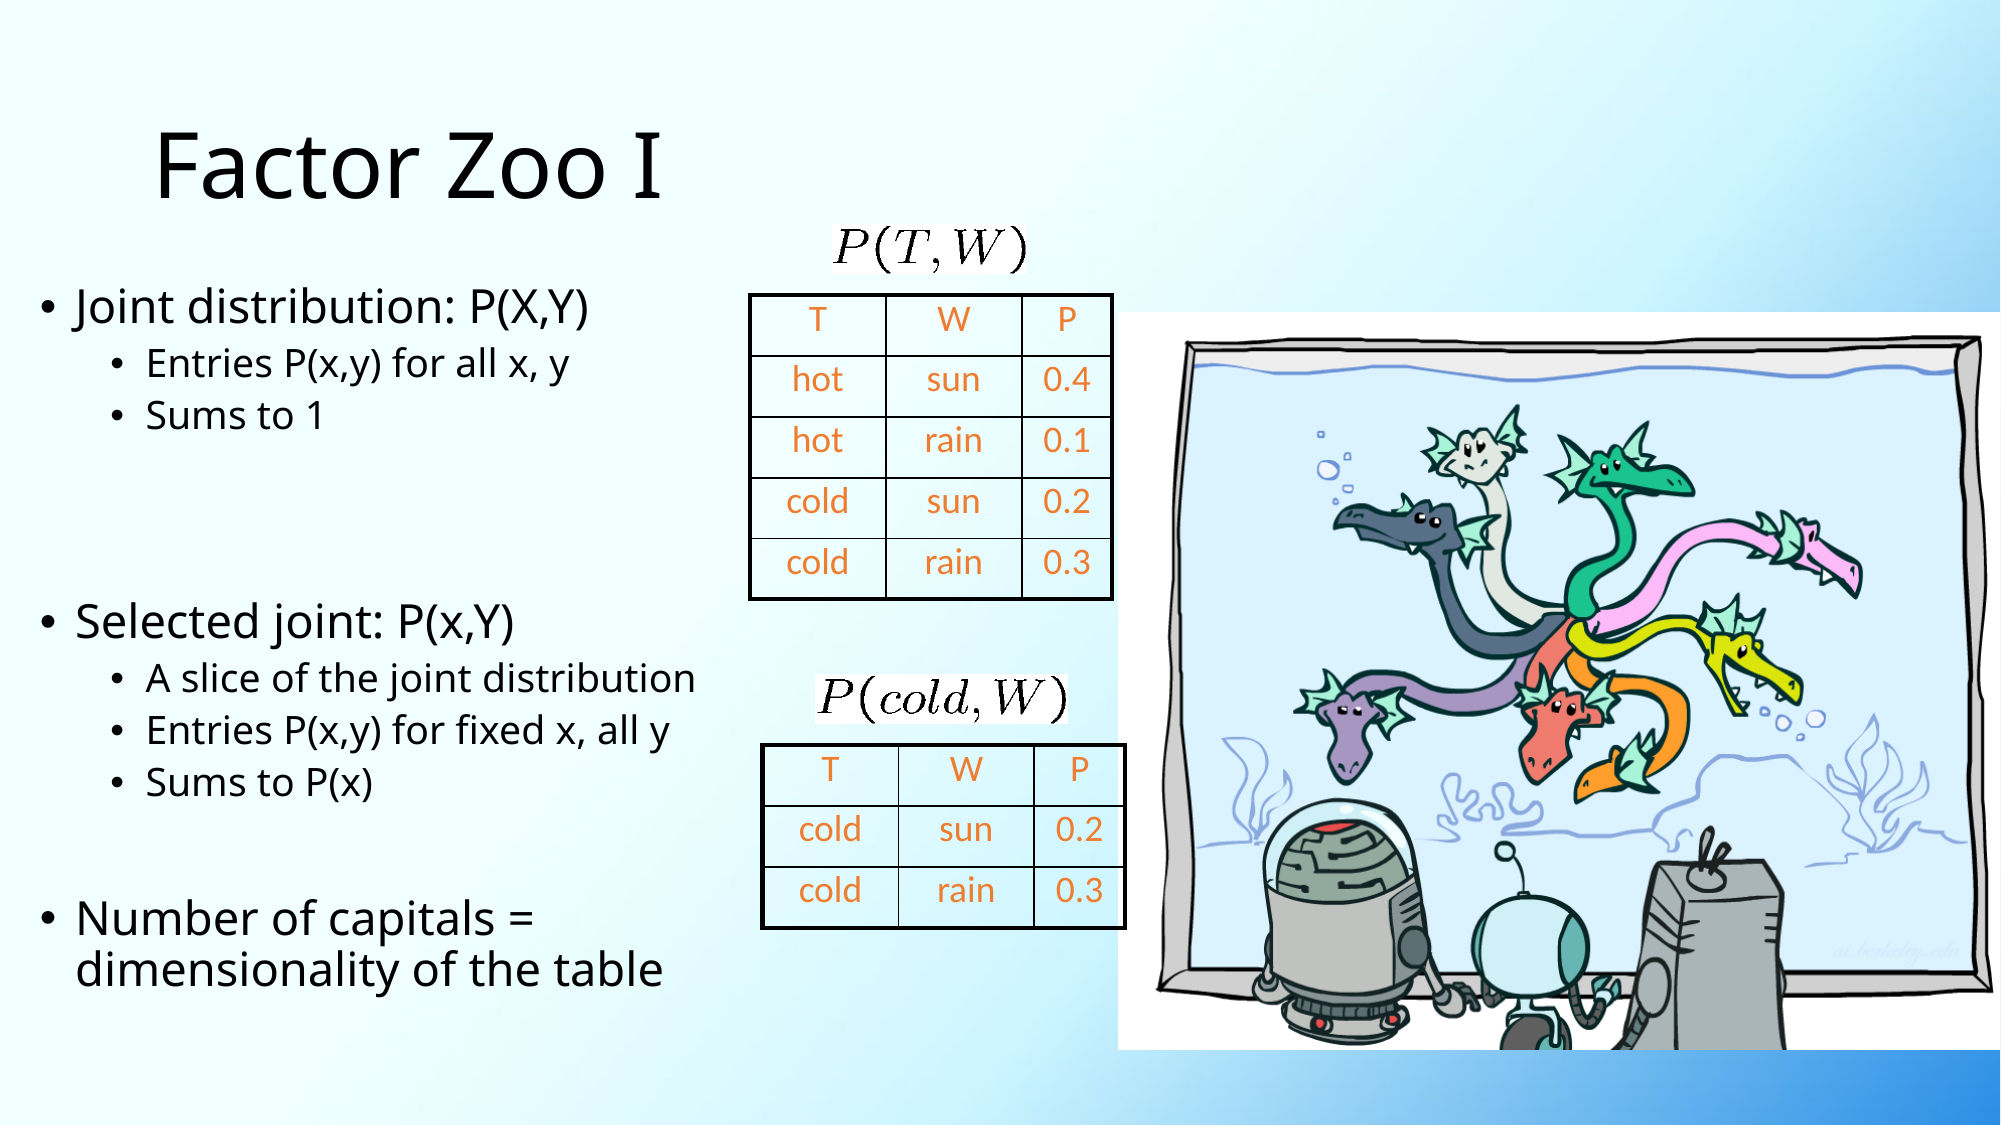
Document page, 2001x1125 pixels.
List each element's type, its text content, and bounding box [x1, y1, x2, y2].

table_cell sun [899, 807, 1033, 866]
table_cell sun [887, 357, 1021, 416]
table_cell cold [765, 868, 898, 926]
table_cell rain [887, 418, 1021, 477]
list Joint distribution: P(X,Y) Entries P(x,y) for all x, y Sums to 1 Selected joint: P(x,Y) A slice of the joint distribution Entries P(x,y) for fixed x, all y Sums to P(x) Number of capitals = dimensionality of the table [24, 200, 738, 1005]
picture [0, 0, 2001, 1125]
table_cell hot [752, 418, 885, 477]
table_cell cold [752, 539, 885, 597]
table_cell 0.3 [1023, 539, 1110, 597]
table_cell 0.2 [1035, 807, 1117, 866]
table_cell rain [887, 539, 1021, 597]
table_cell 0.1 [1023, 418, 1110, 477]
table_header P [1023, 297, 1110, 355]
table_cell cold [752, 479, 885, 538]
table_cell hot [752, 357, 885, 416]
table_cell rain [899, 868, 1033, 926]
table_header P [1035, 747, 1117, 805]
table_header T [765, 747, 898, 805]
table_cell sun [887, 479, 1021, 538]
title Factor Zoo I [137, 59, 1863, 278]
table_cell 0.4 [1023, 357, 1110, 416]
table_cell cold [765, 807, 898, 866]
table_header W [887, 297, 1021, 355]
table_header W [899, 747, 1033, 805]
table_header T [752, 297, 885, 355]
table_cell 0.3 [1035, 868, 1117, 926]
table_cell 0.2 [1023, 479, 1110, 538]
